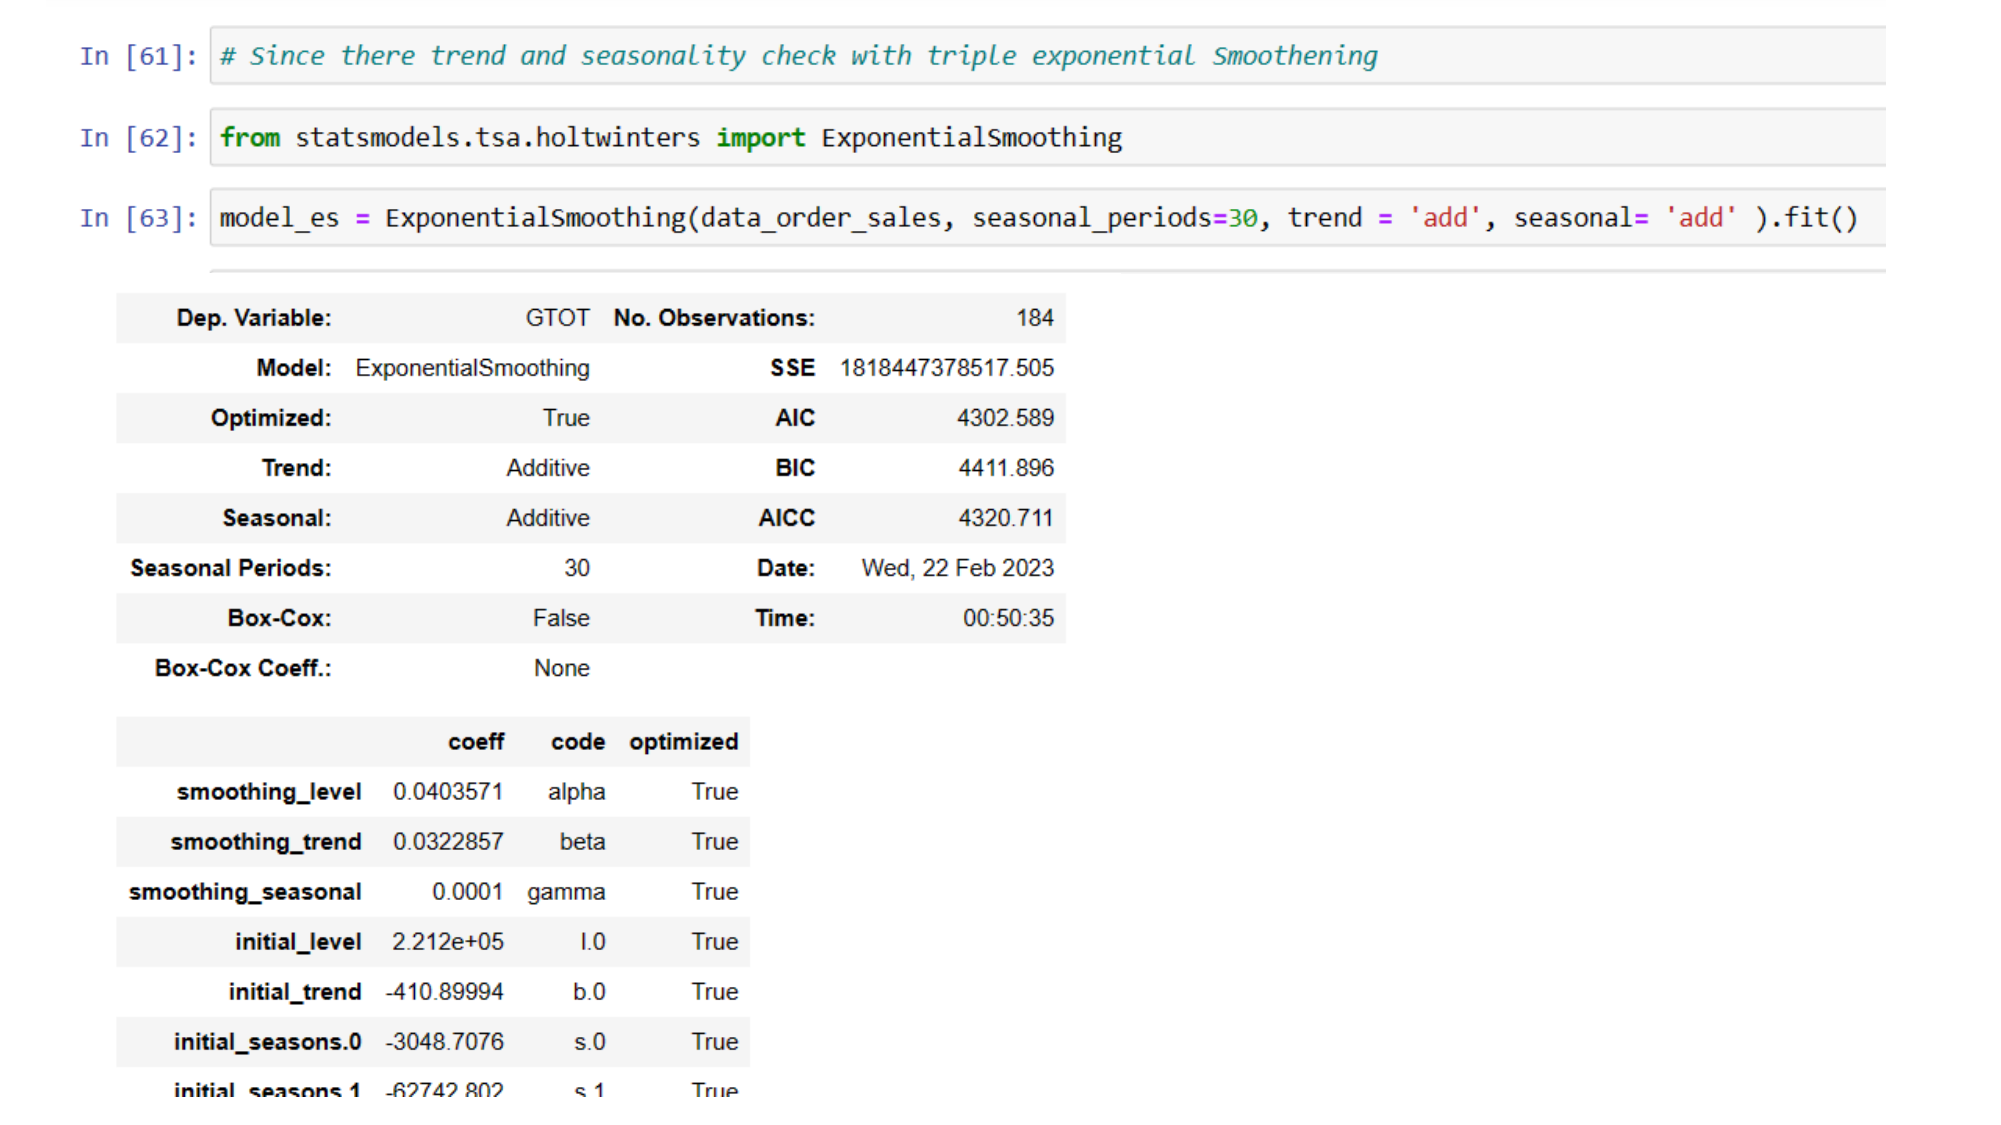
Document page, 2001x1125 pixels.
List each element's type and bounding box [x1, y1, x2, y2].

picture [46, 0, 1886, 1097]
